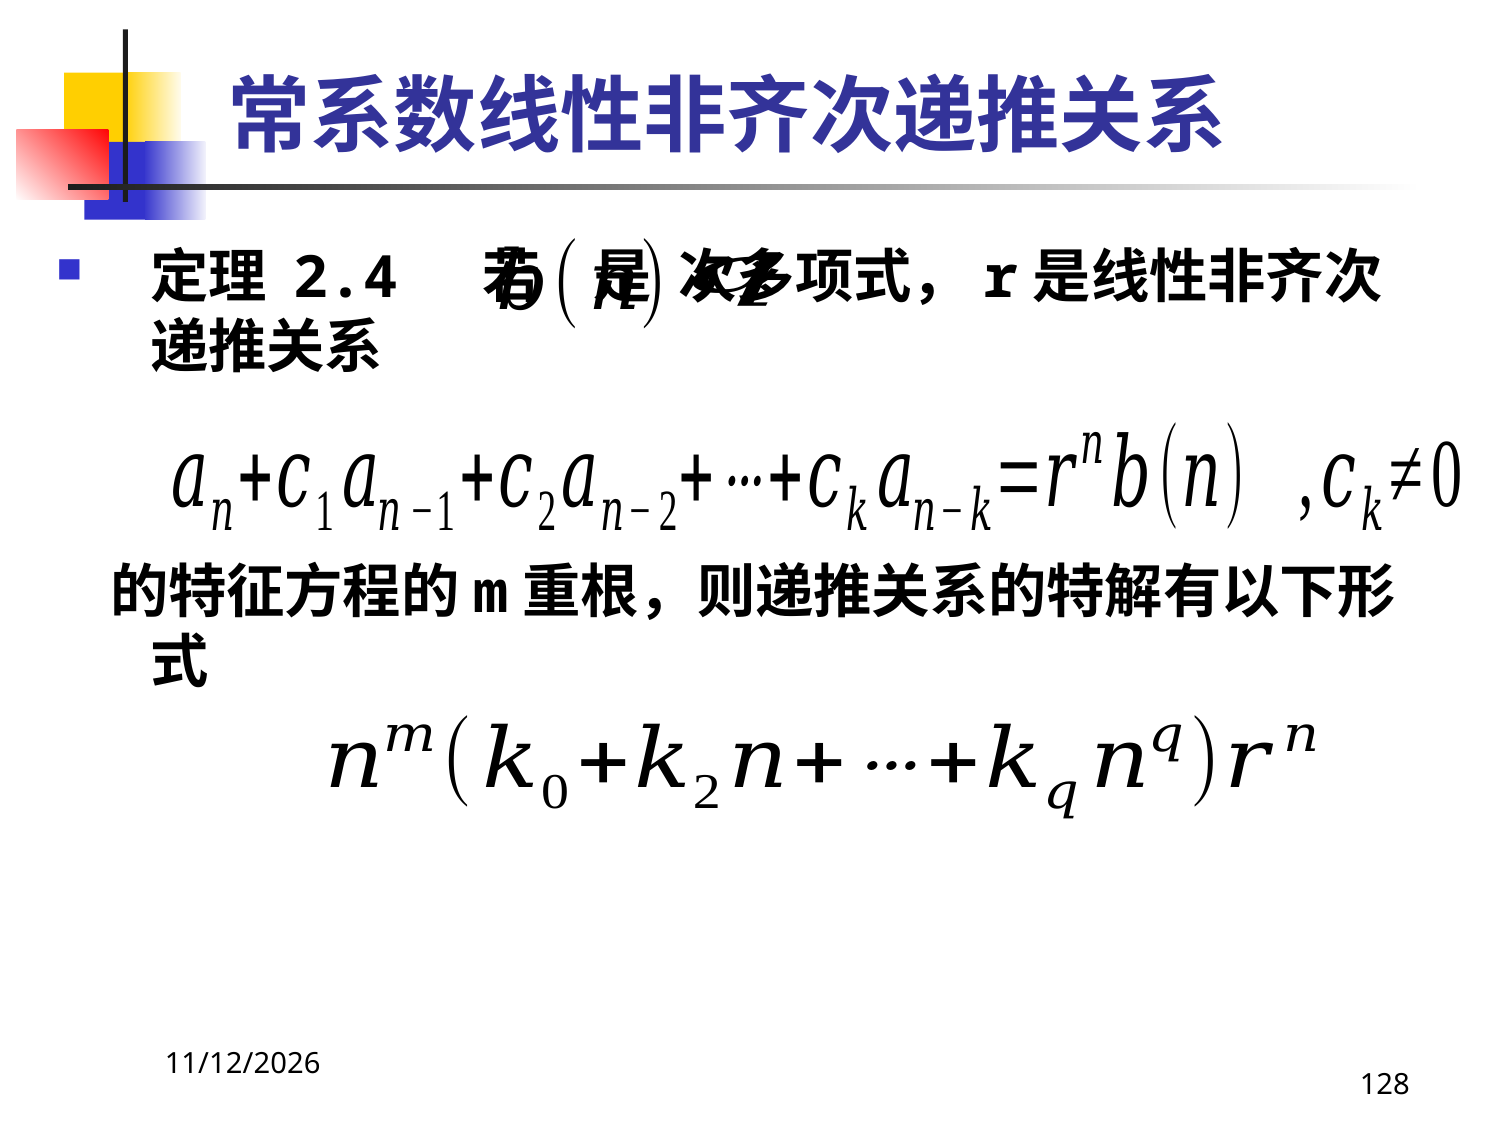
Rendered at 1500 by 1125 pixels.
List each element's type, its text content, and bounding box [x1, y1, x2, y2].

list 定理 2.4 若 是 次多项式，r是线性非齐次递推关系 的特征方程的m重根，则递推关系的特解有以下形式 [41, 562, 1423, 998]
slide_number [150, 1037, 463, 1113]
list 定理 2.4 若 是 次多项式，r是线性非齐次递推关系 的特征方程的m重根，则递推关系的特解有以下形式 [41, 231, 1423, 527]
slide_number 128 [1112, 1037, 1425, 1113]
list 定理 2.4 若 是 次多项式，r是线性非齐次递推关系 的特征方程的m重根，则递推关系的特解有以下形式 [41, 528, 1423, 539]
title 常系数线性非齐次递推关系 [212, 24, 1329, 170]
